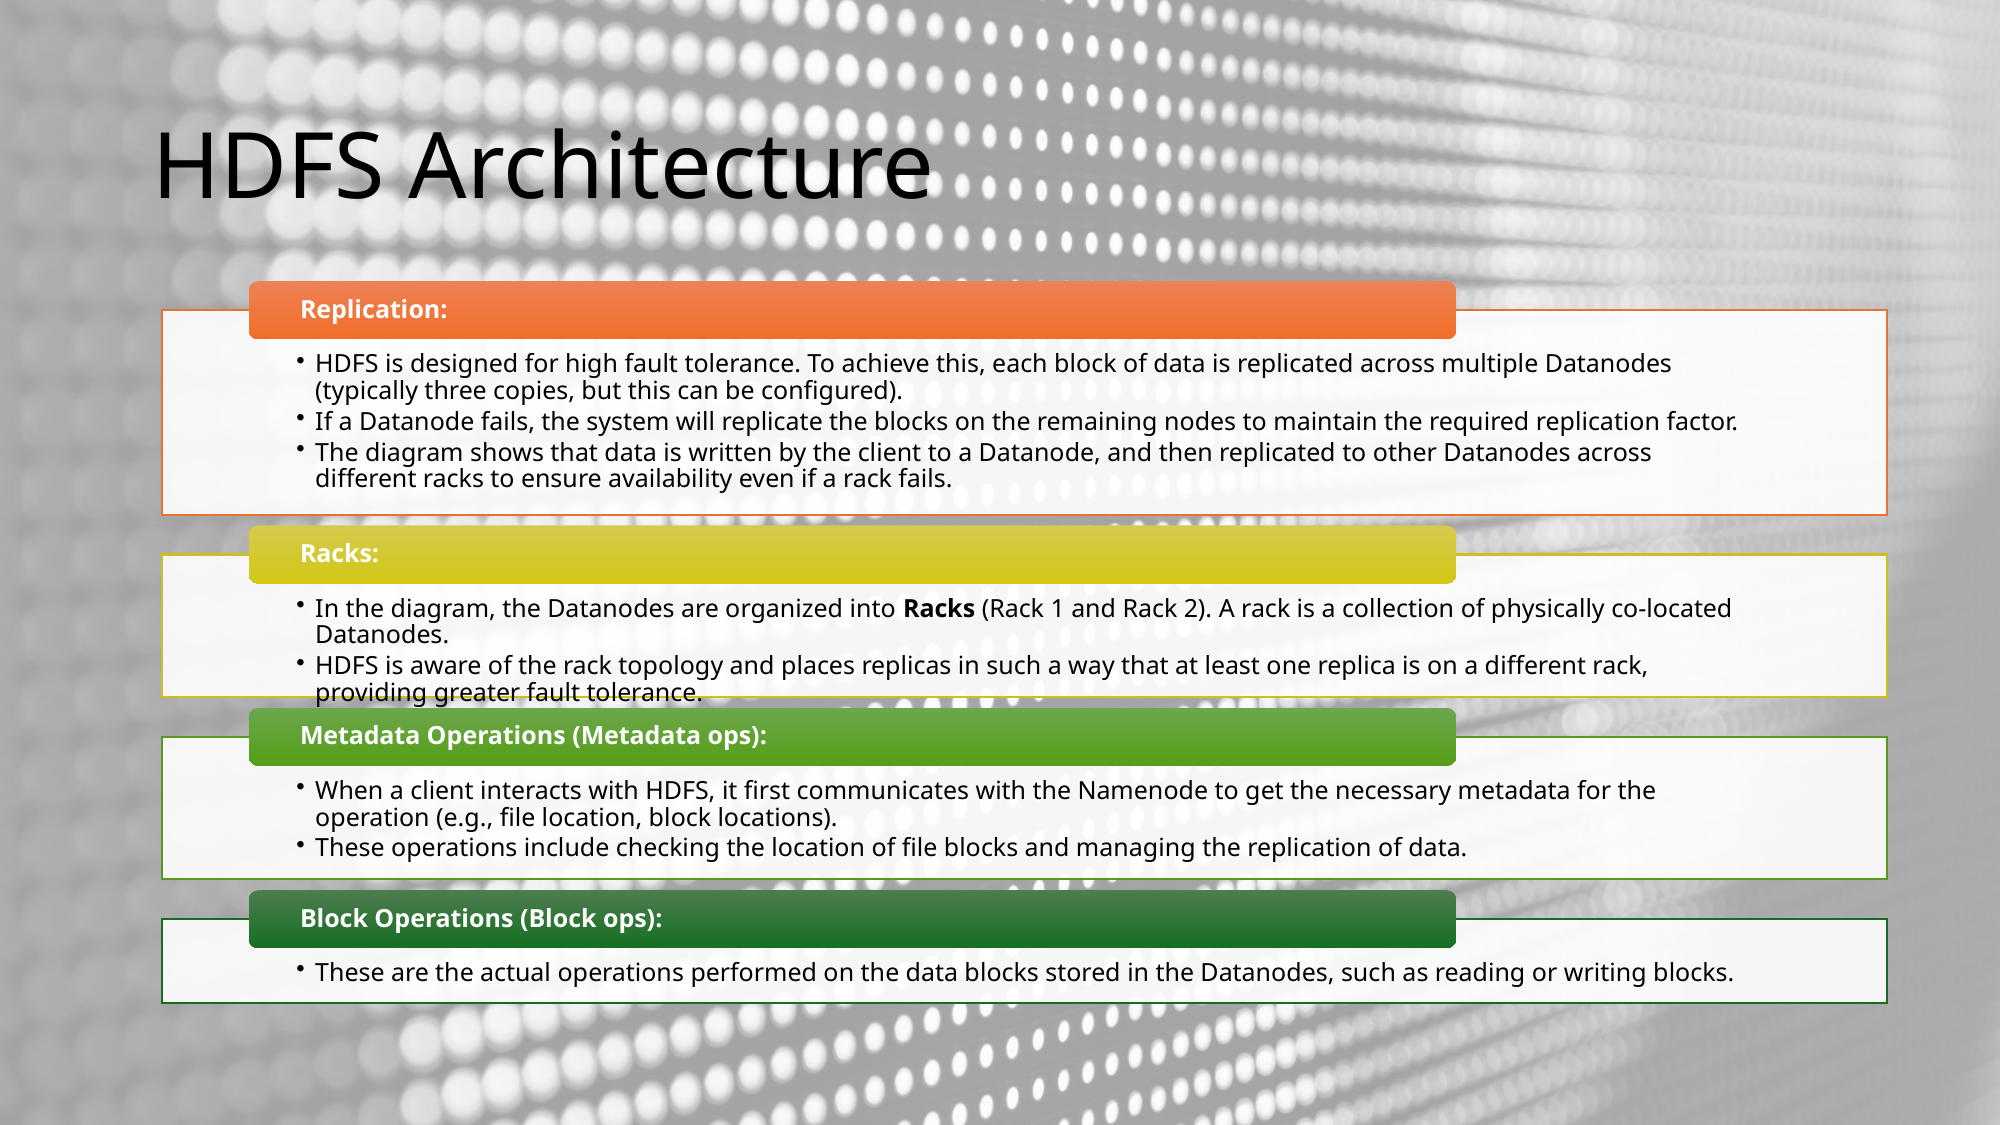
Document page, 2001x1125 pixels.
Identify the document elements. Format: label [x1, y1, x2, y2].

picture [0, 0, 2000, 1125]
text_box [161, 245, 1888, 1039]
